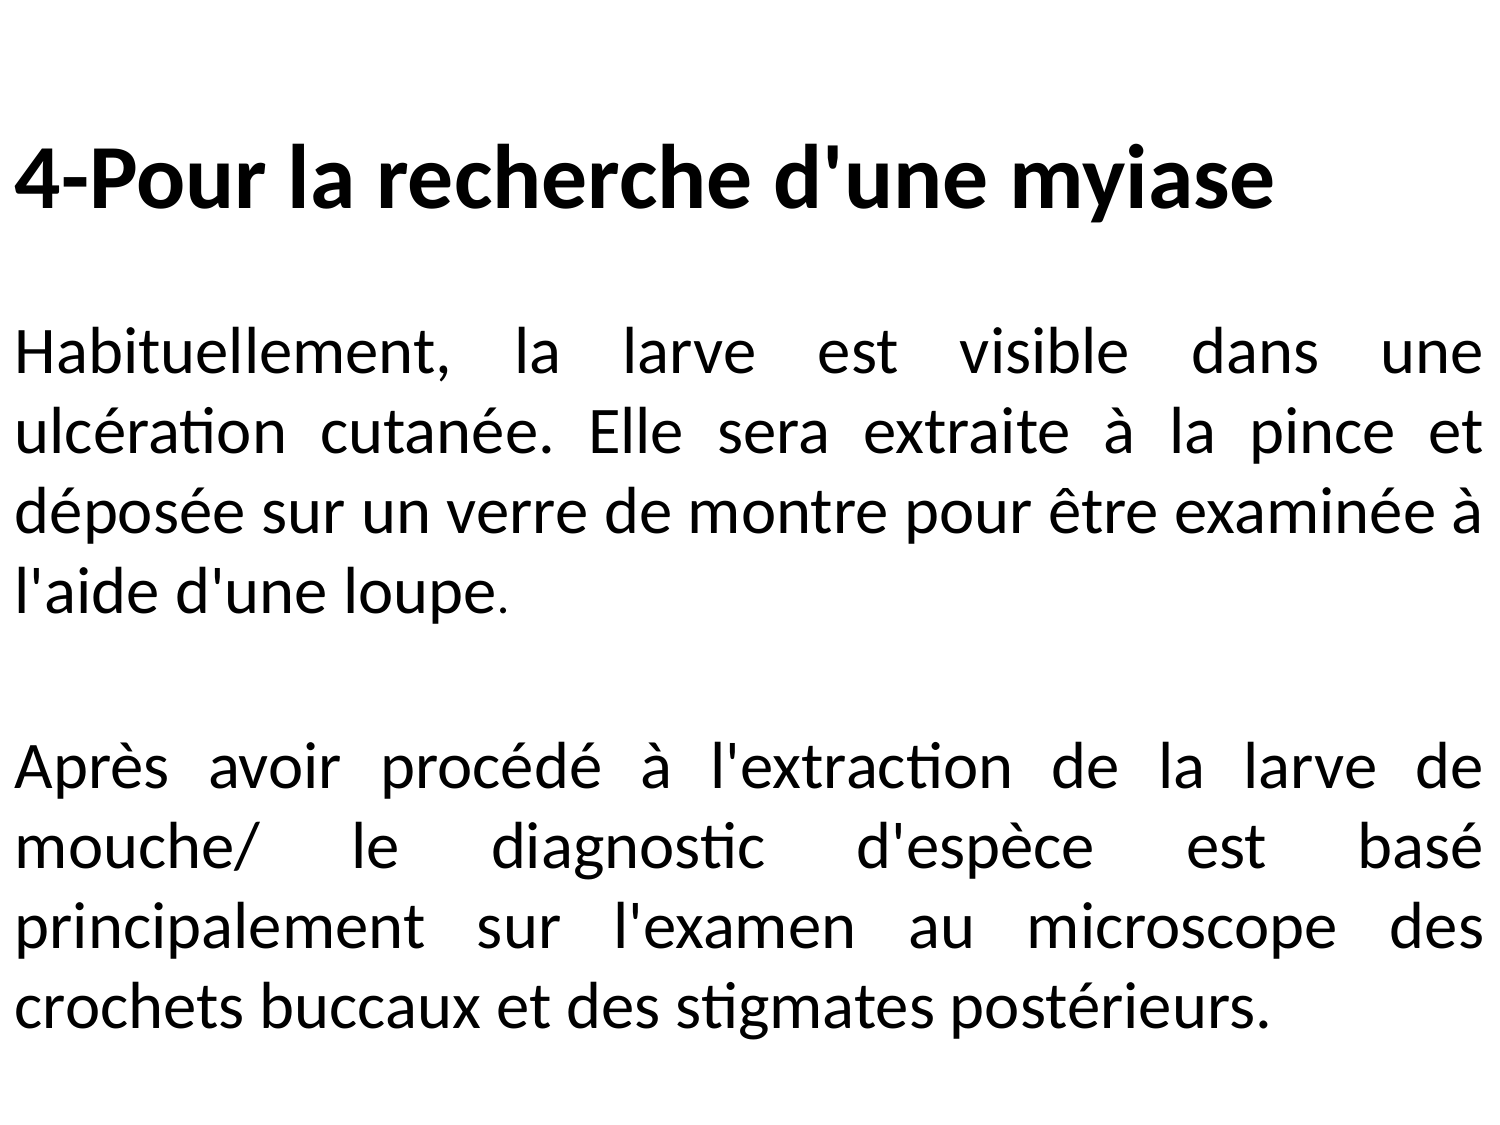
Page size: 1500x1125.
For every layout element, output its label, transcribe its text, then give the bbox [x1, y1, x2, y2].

text_box 4-Pour la recherche d'une myiase Habituellement, la larve est visible dans une ulcération cutanée. Elle sera extraite à la pince et déposée sur un verre de montre pour être examinée à l'aide d'une loupe. [0, 0, 1500, 635]
text_box Après avoir procédé à l'extraction de la larve de mouche/ le diagnostic d'espèce est basé principalement sur l'examen au microscope des crochets buccaux et des stigmates postérieurs. [0, 714, 1500, 1050]
